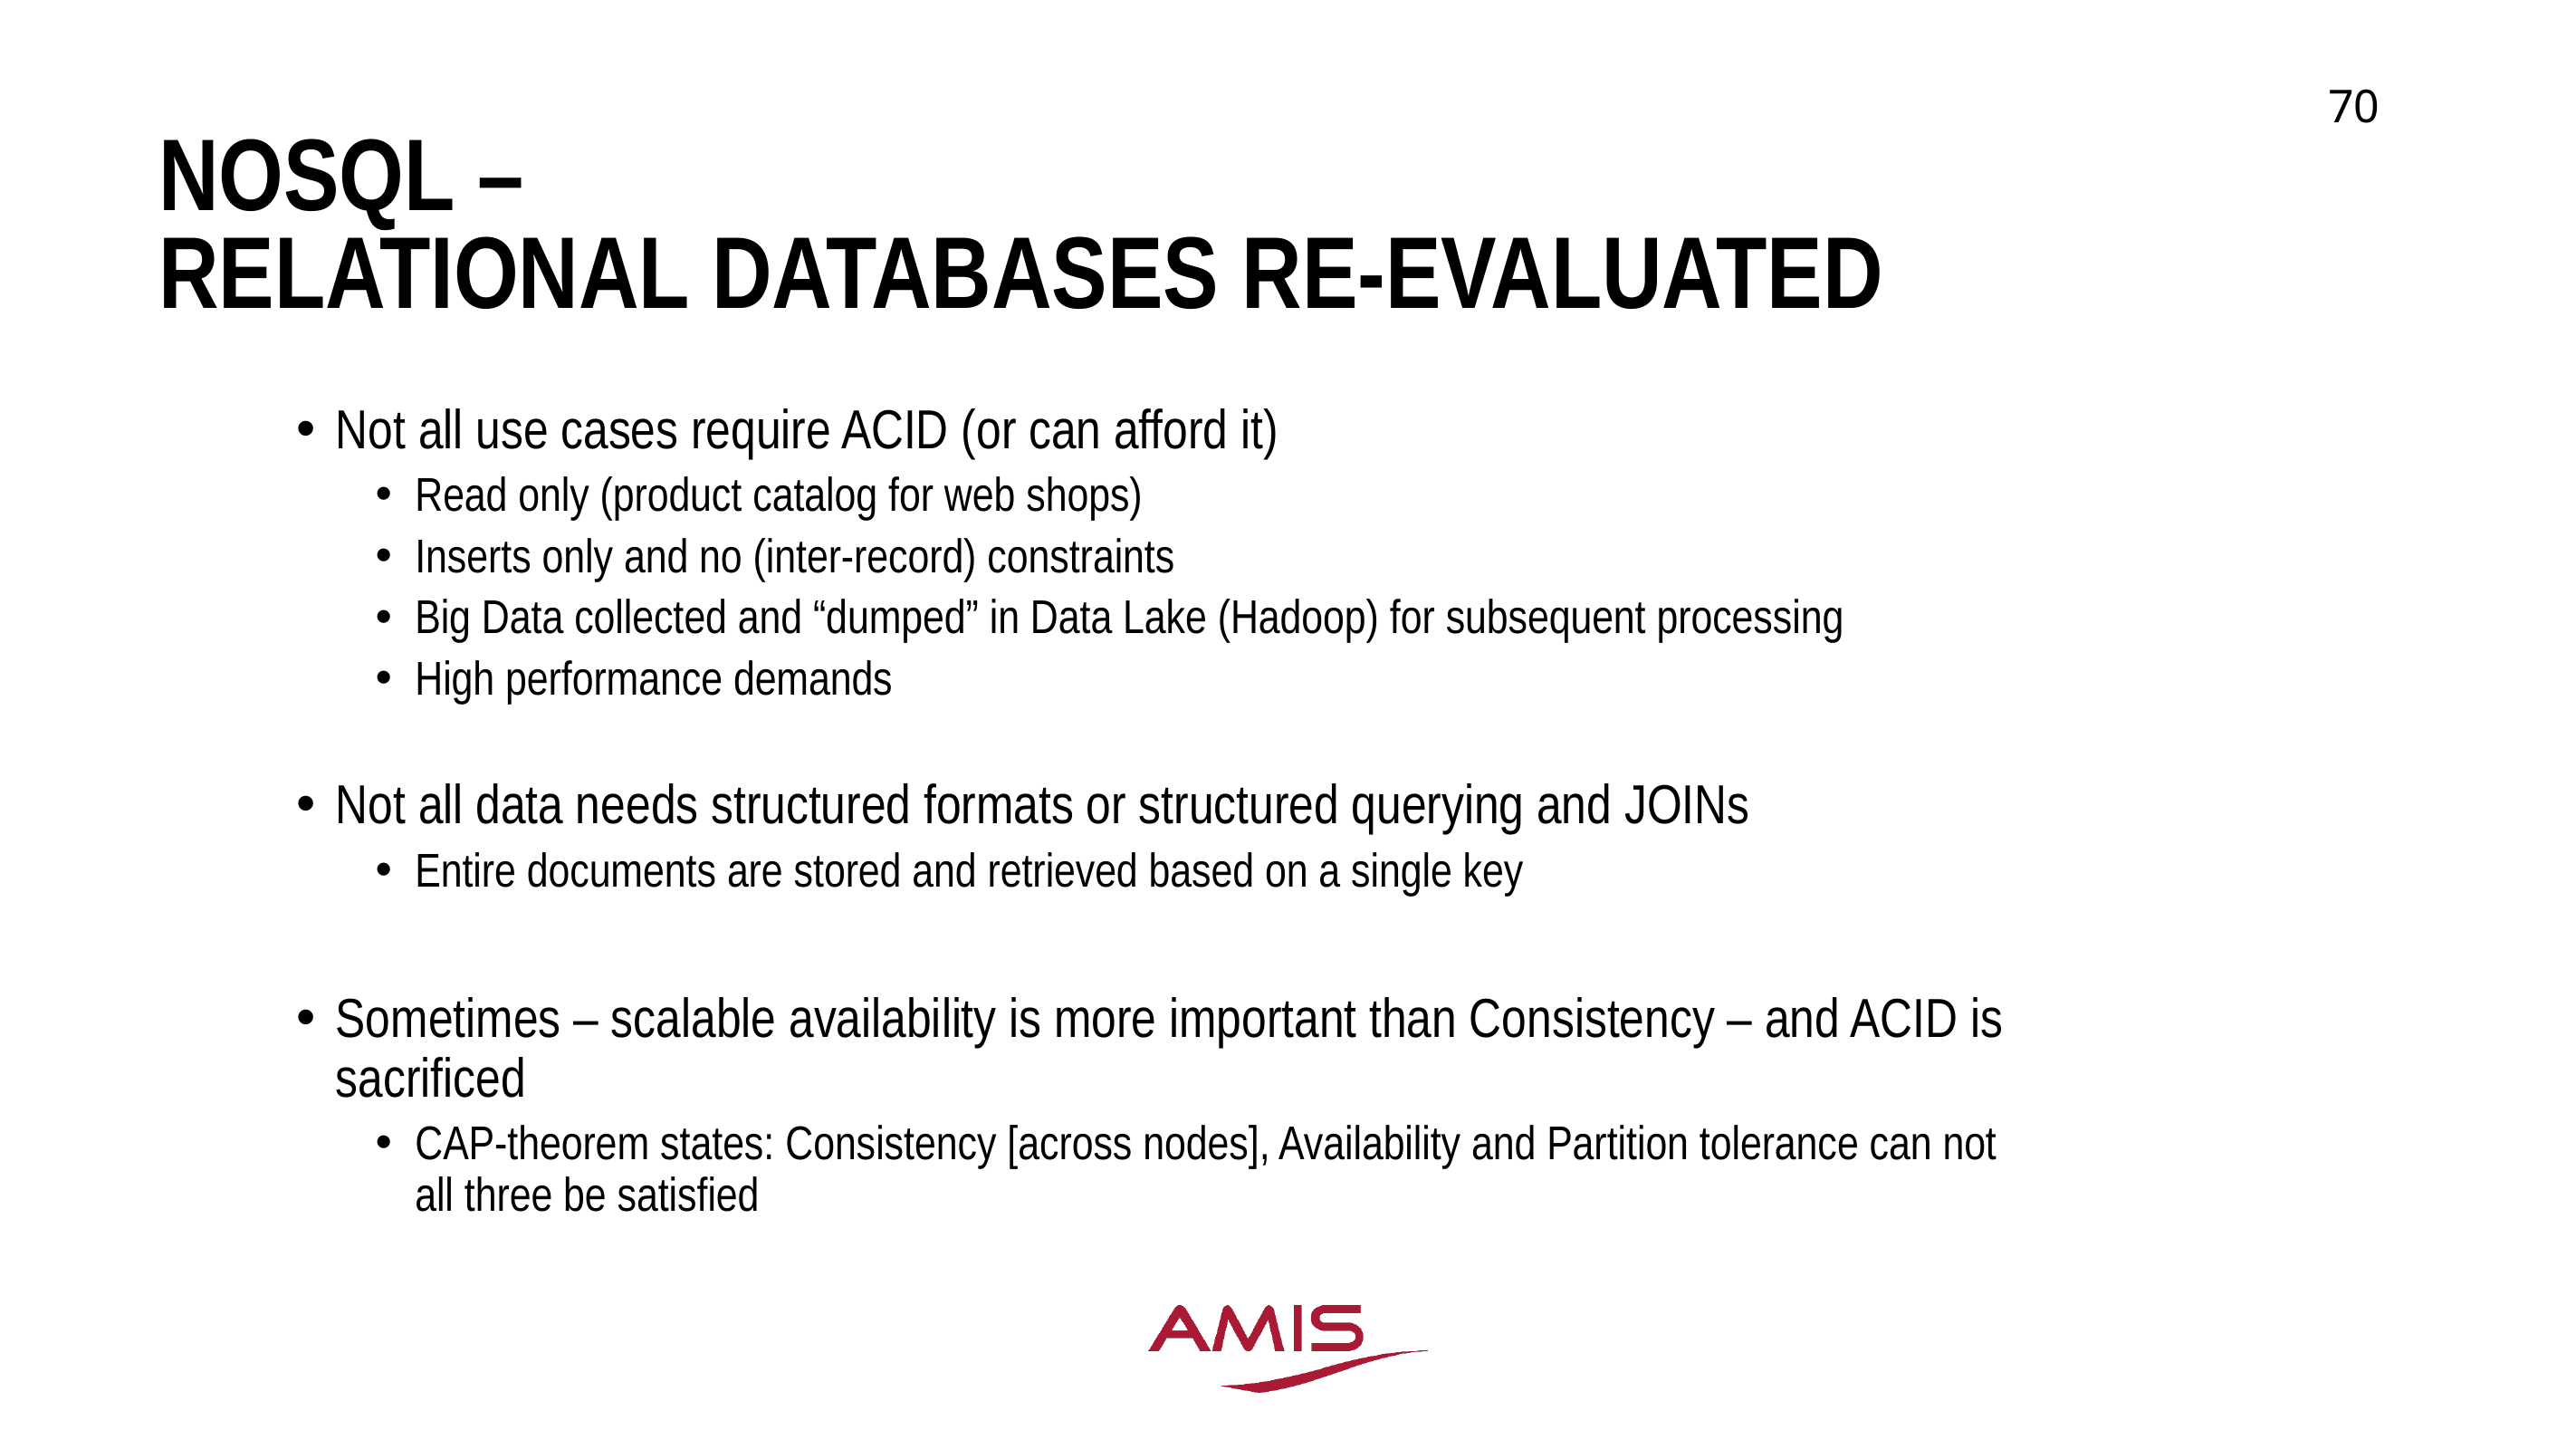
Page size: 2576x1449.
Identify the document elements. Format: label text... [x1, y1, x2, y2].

picture [1148, 1305, 1428, 1393]
slide_number 70 [2314, 70, 2576, 178]
title NoSQL – relational Databases re-evaluated [145, 125, 2059, 326]
list Not all use cases require ACID (or can afford it) Read only (product catalog for web shops) Inserts only and no (inter-record) constraints Big Data collected and “dumped” in Data Lake (Hadoop) for subsequent processing High performance demands Not all data needs structured formats or structured querying and JOINs Entire documents are stored and retrieved based on a single key Sometimes – scalable availability is more important than Consistency – and ACID is sacrificed CAP-theorem states: Consistency [across nodes], Availability and Partition tolerance can not all three be satisfied [282, 394, 2059, 1237]
